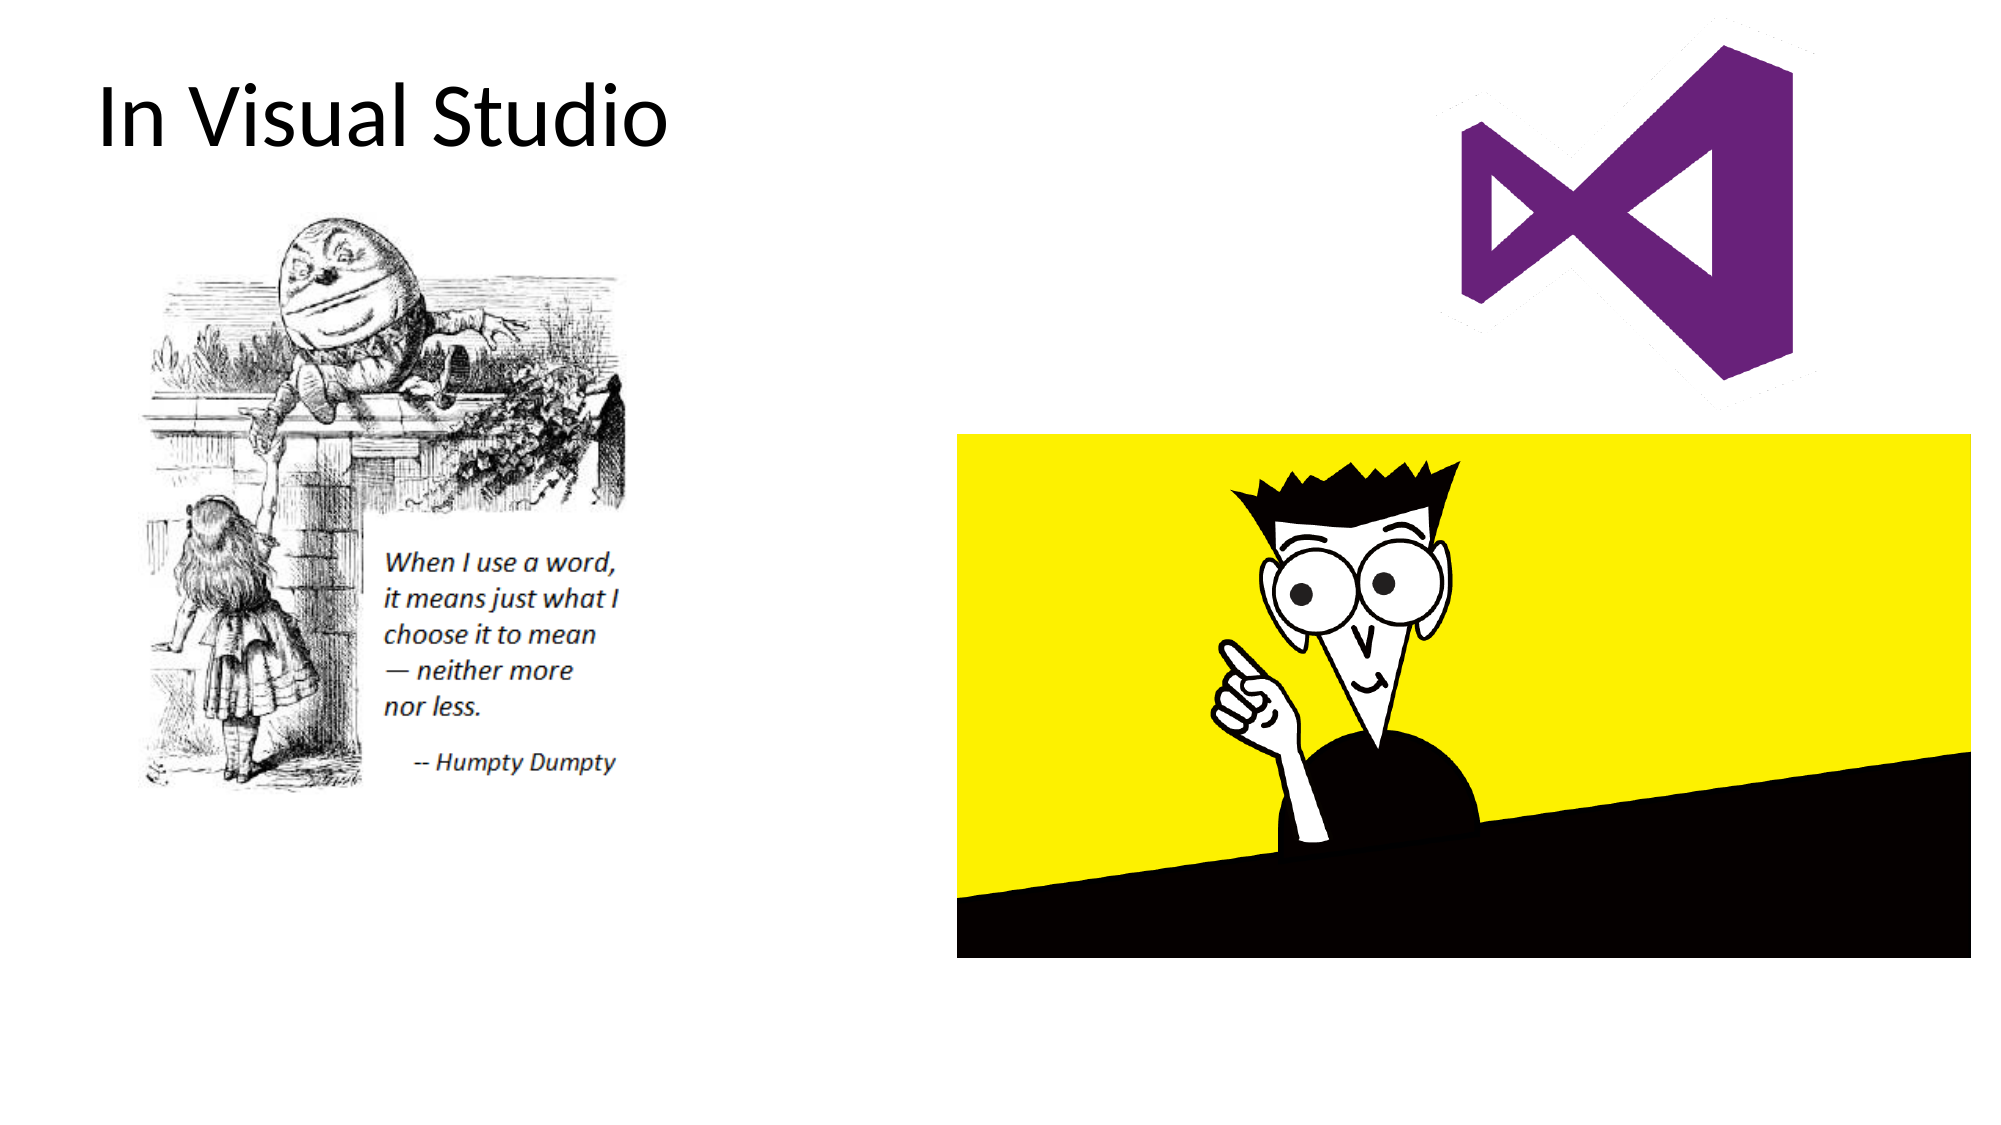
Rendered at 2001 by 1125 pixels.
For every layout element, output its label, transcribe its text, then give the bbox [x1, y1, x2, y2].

picture [1435, 15, 1818, 410]
picture [957, 434, 1971, 958]
picture [138, 212, 630, 799]
text_box In Visual Studio [82, 47, 686, 172]
